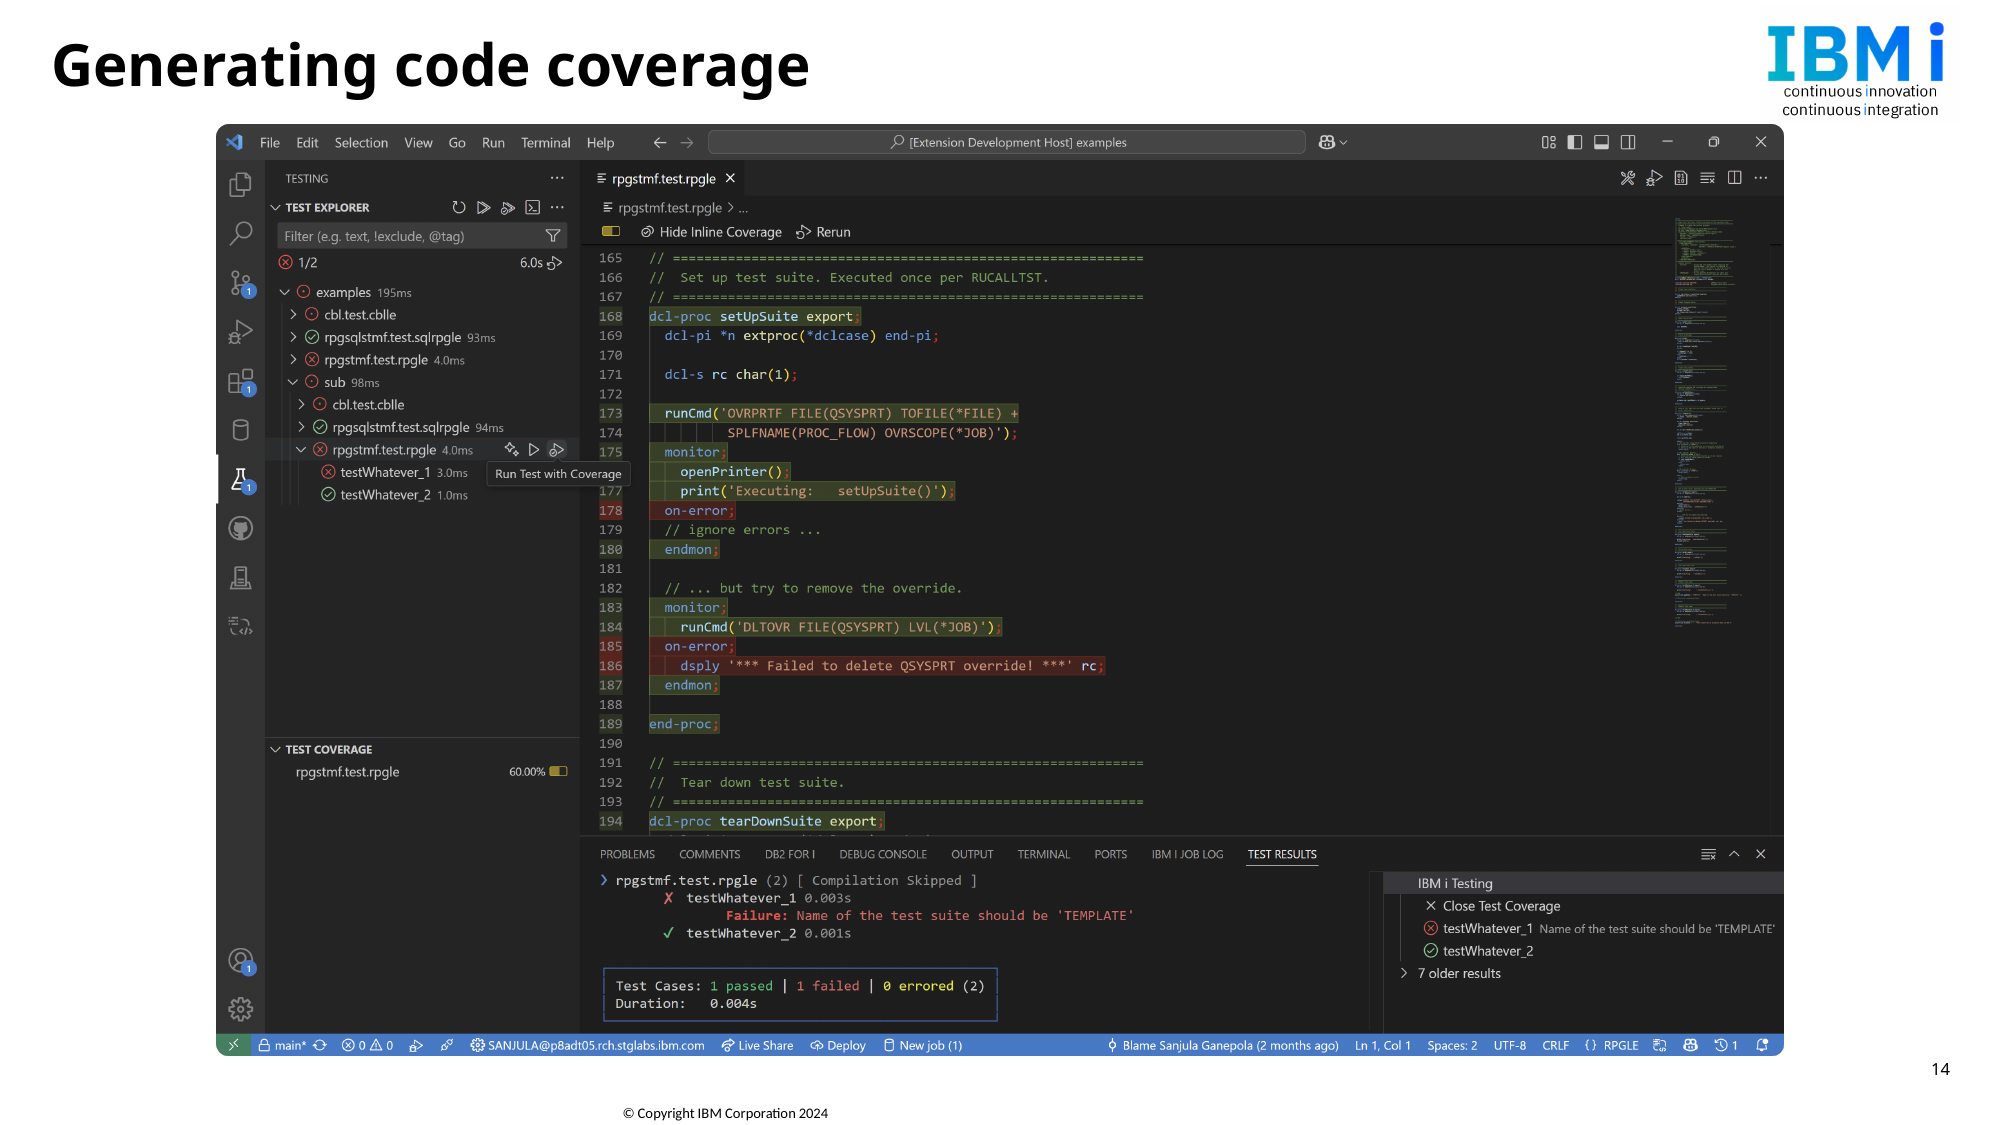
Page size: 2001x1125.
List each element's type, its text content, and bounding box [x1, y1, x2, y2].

title Generating code coverage [51, 36, 1721, 101]
picture [216, 5, 1961, 1056]
slide_number 14 [1500, 1055, 1950, 1086]
